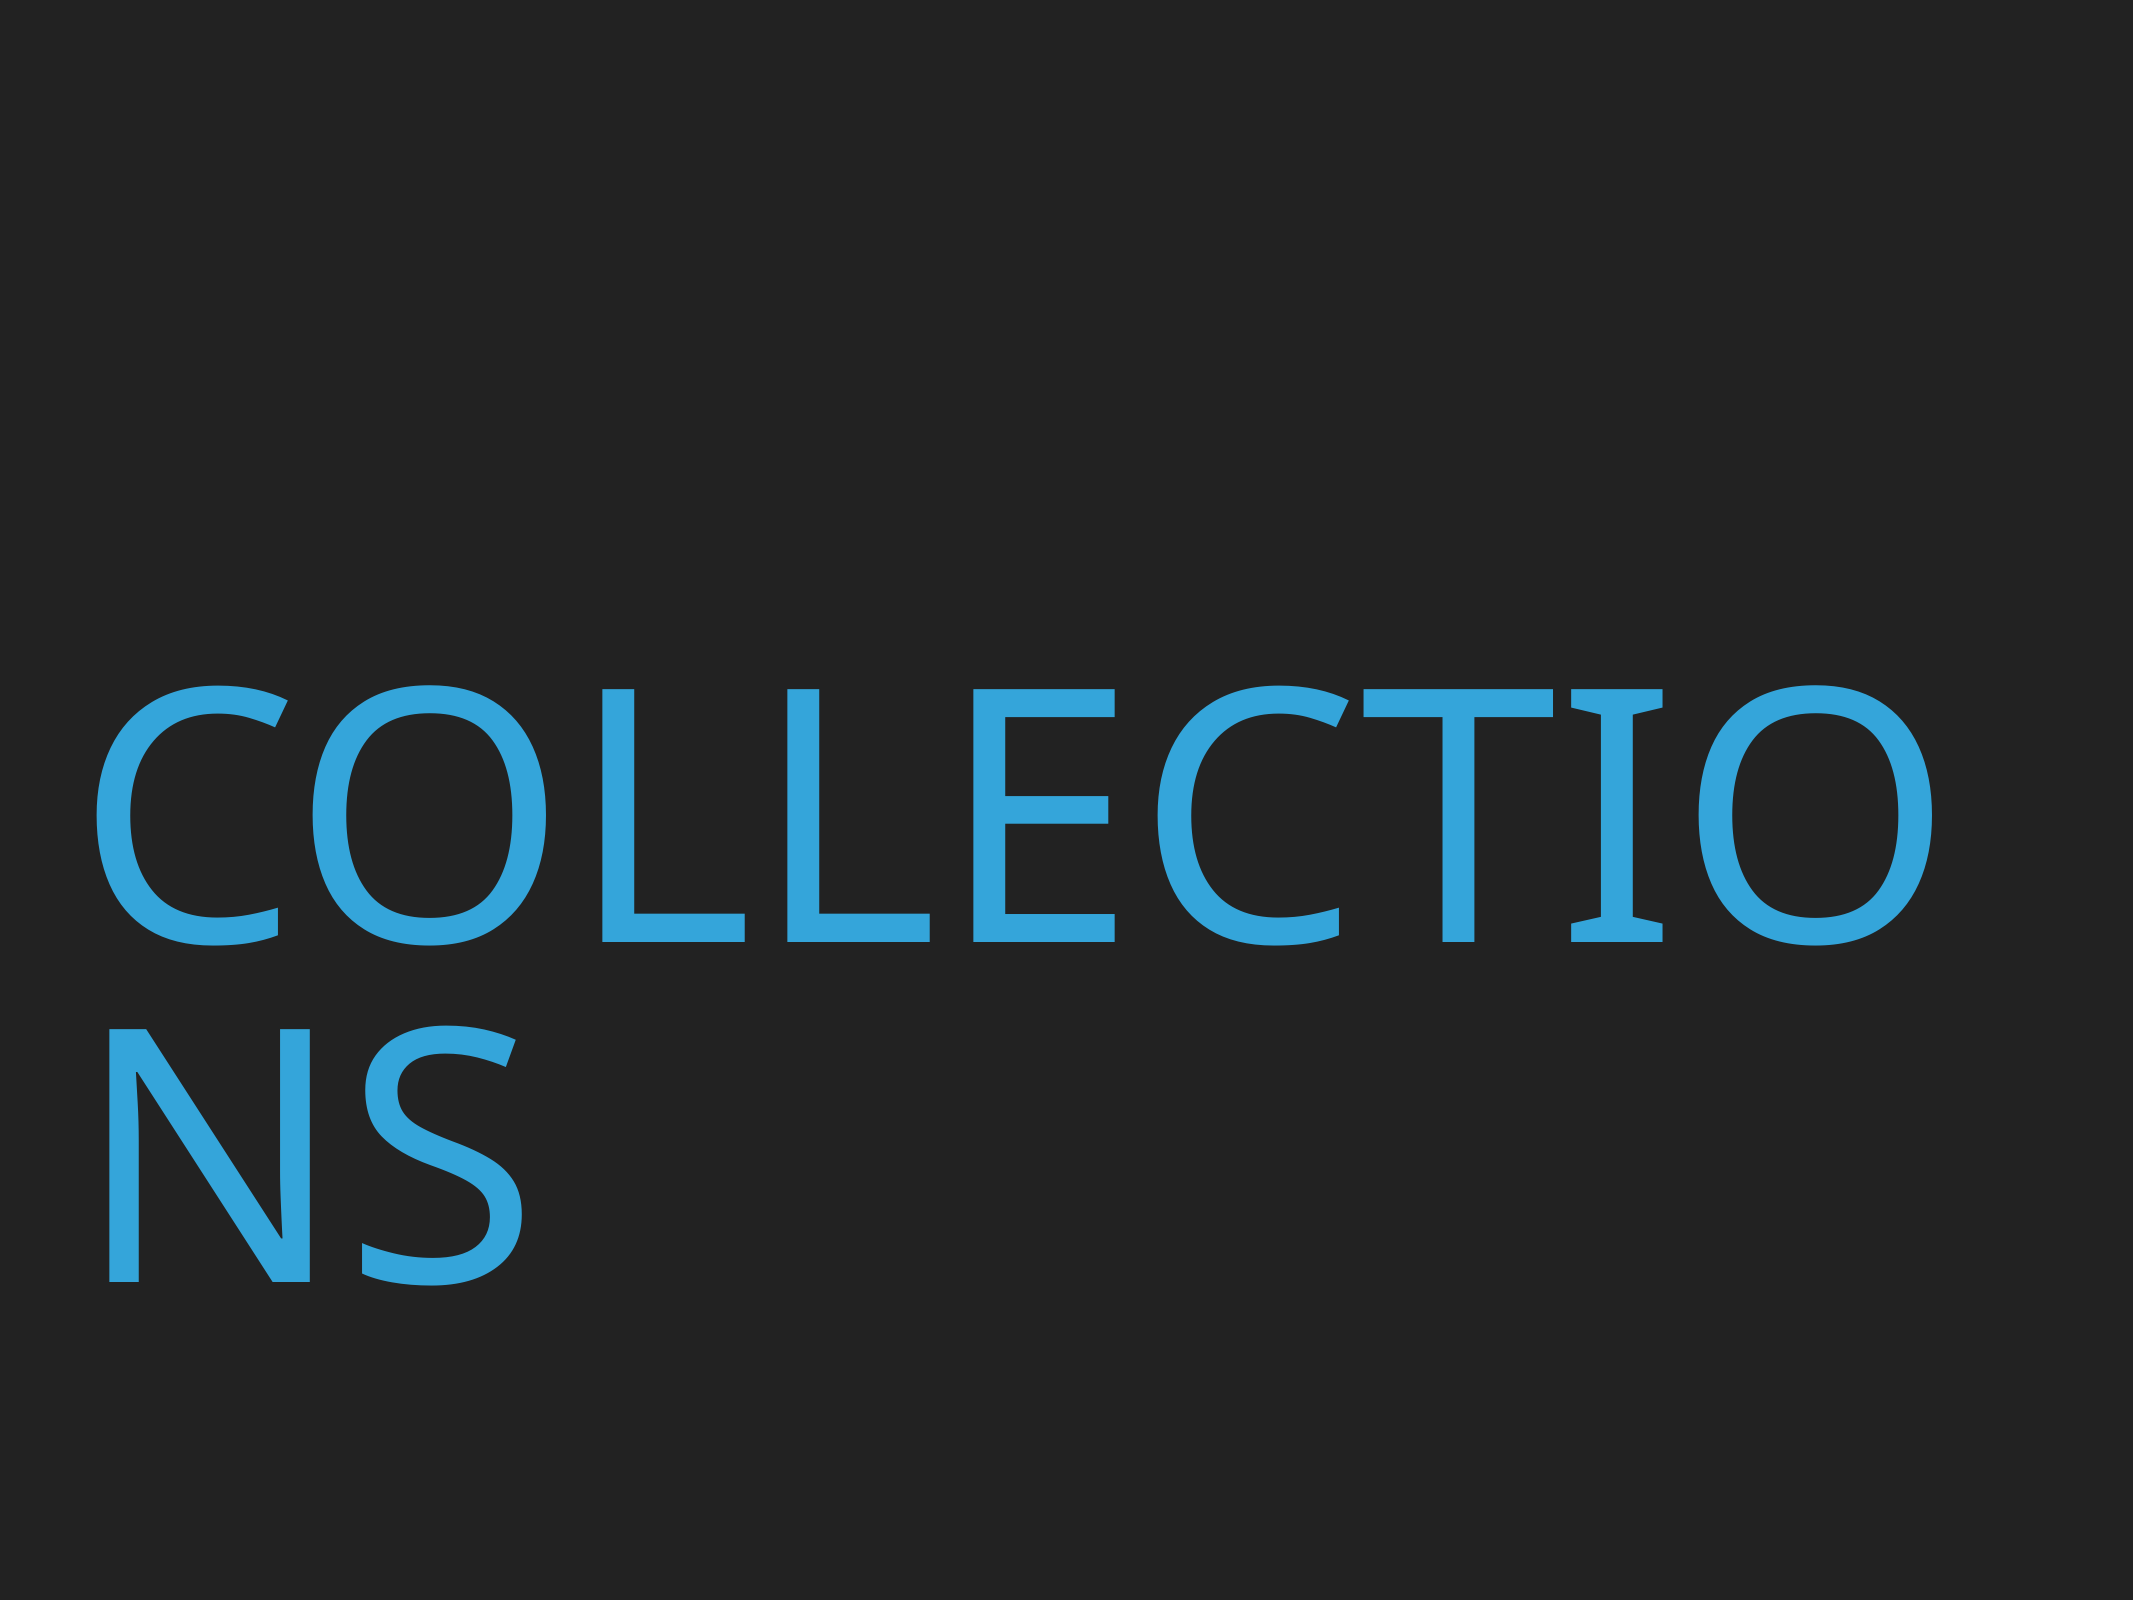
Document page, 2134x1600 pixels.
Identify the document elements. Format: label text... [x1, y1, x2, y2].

title collections [66, 661, 2068, 1405]
